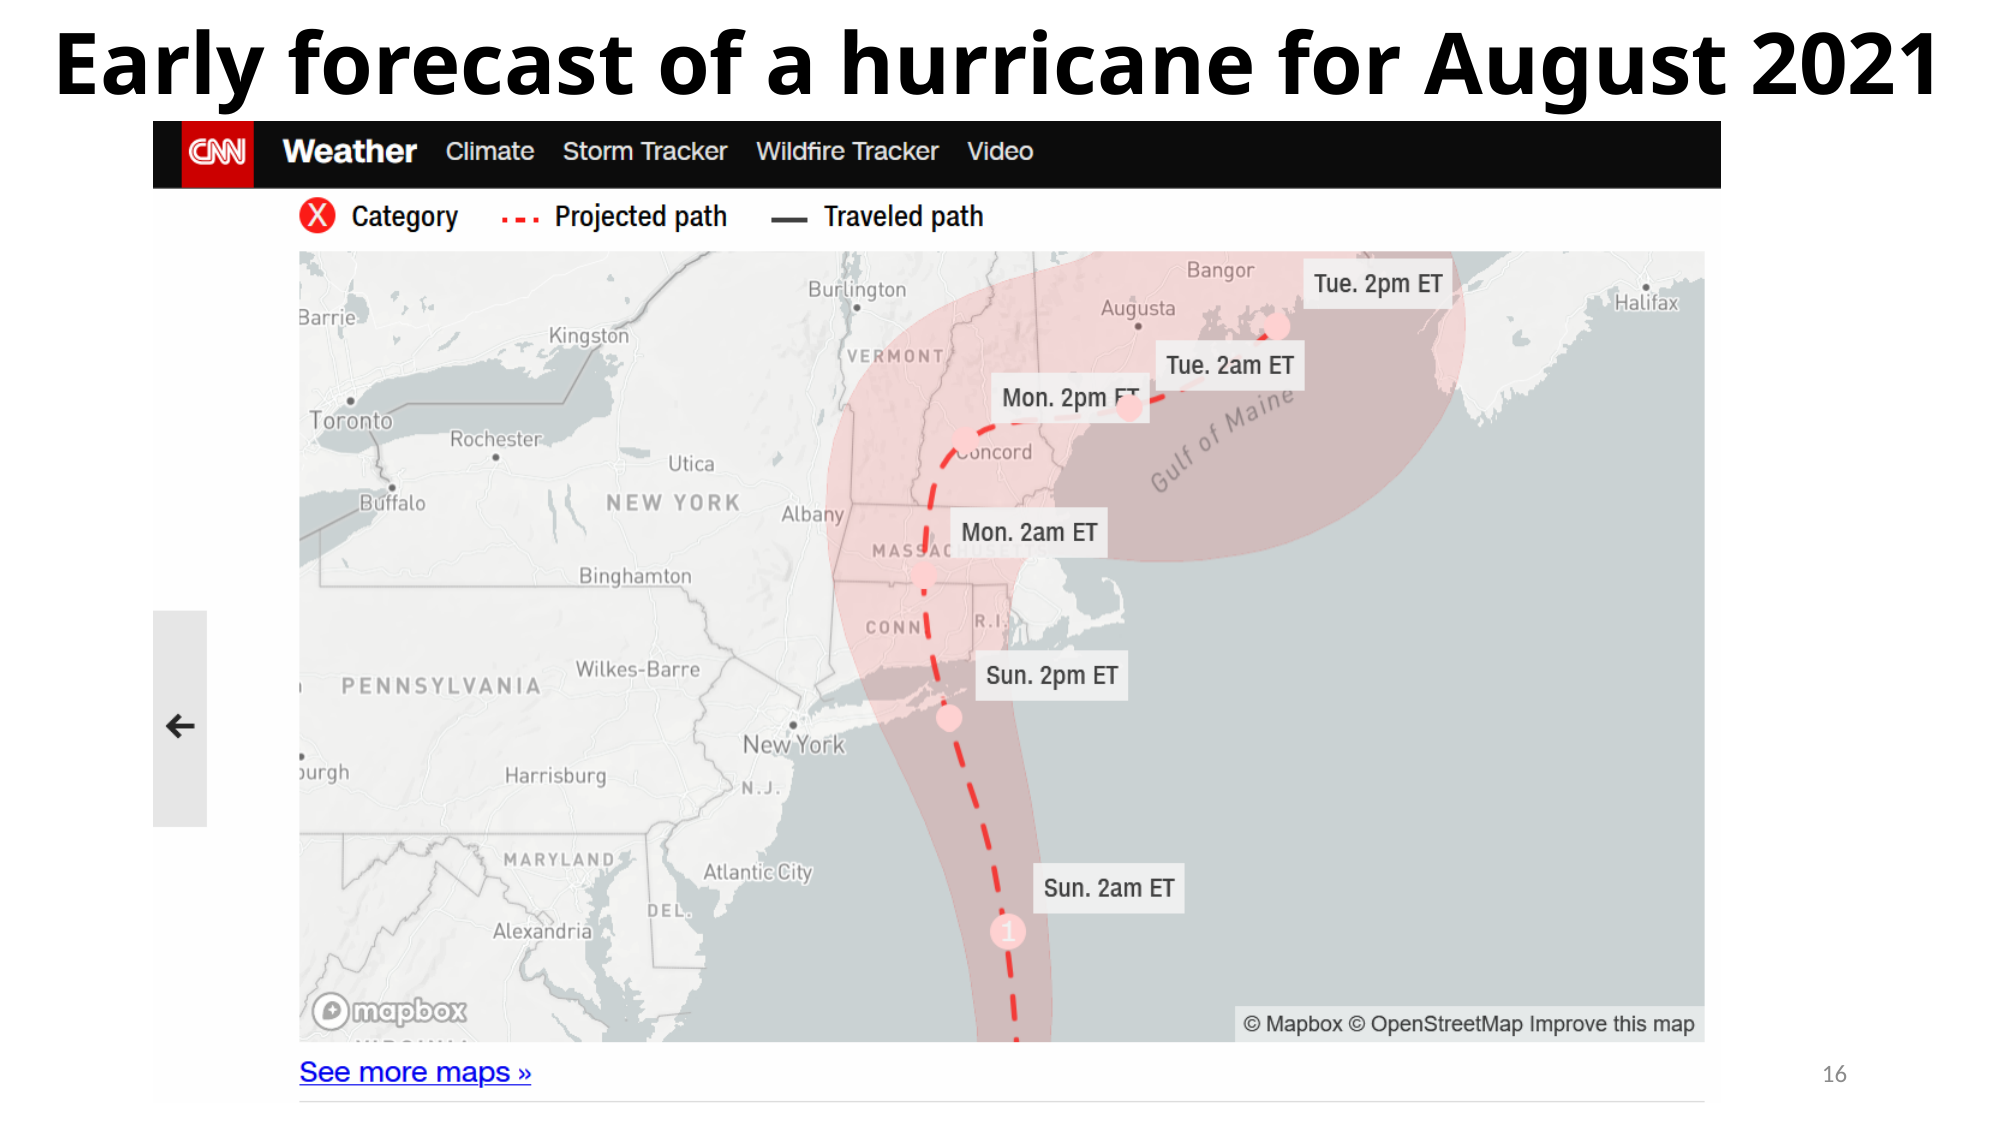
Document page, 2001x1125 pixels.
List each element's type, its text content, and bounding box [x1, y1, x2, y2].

title Early forecast of a hurricane for August 2021 [0, 12, 2000, 122]
slide_number 16 [1721, 1042, 1863, 1103]
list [153, 121, 1721, 1103]
